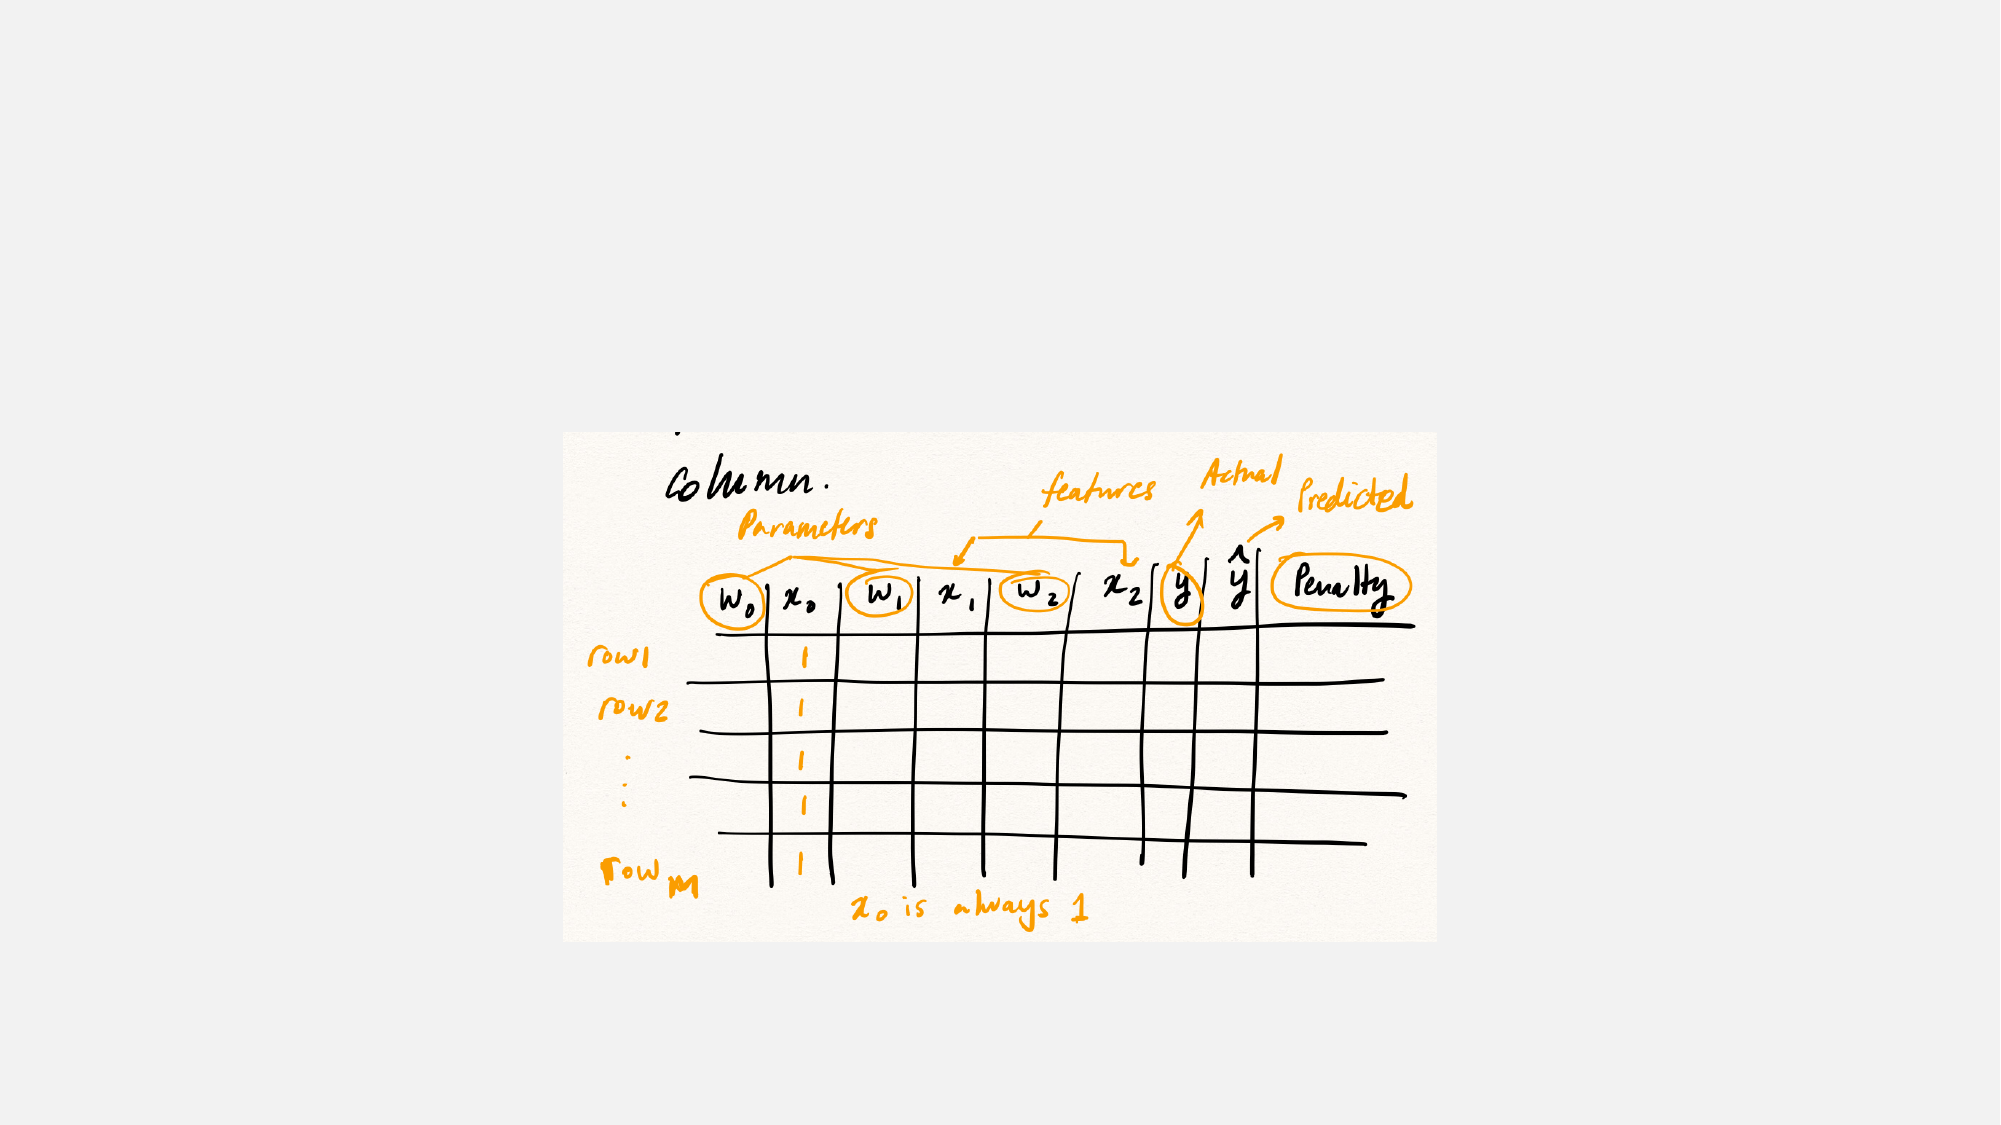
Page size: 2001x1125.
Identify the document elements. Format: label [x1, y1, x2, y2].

list [563, 432, 1437, 942]
